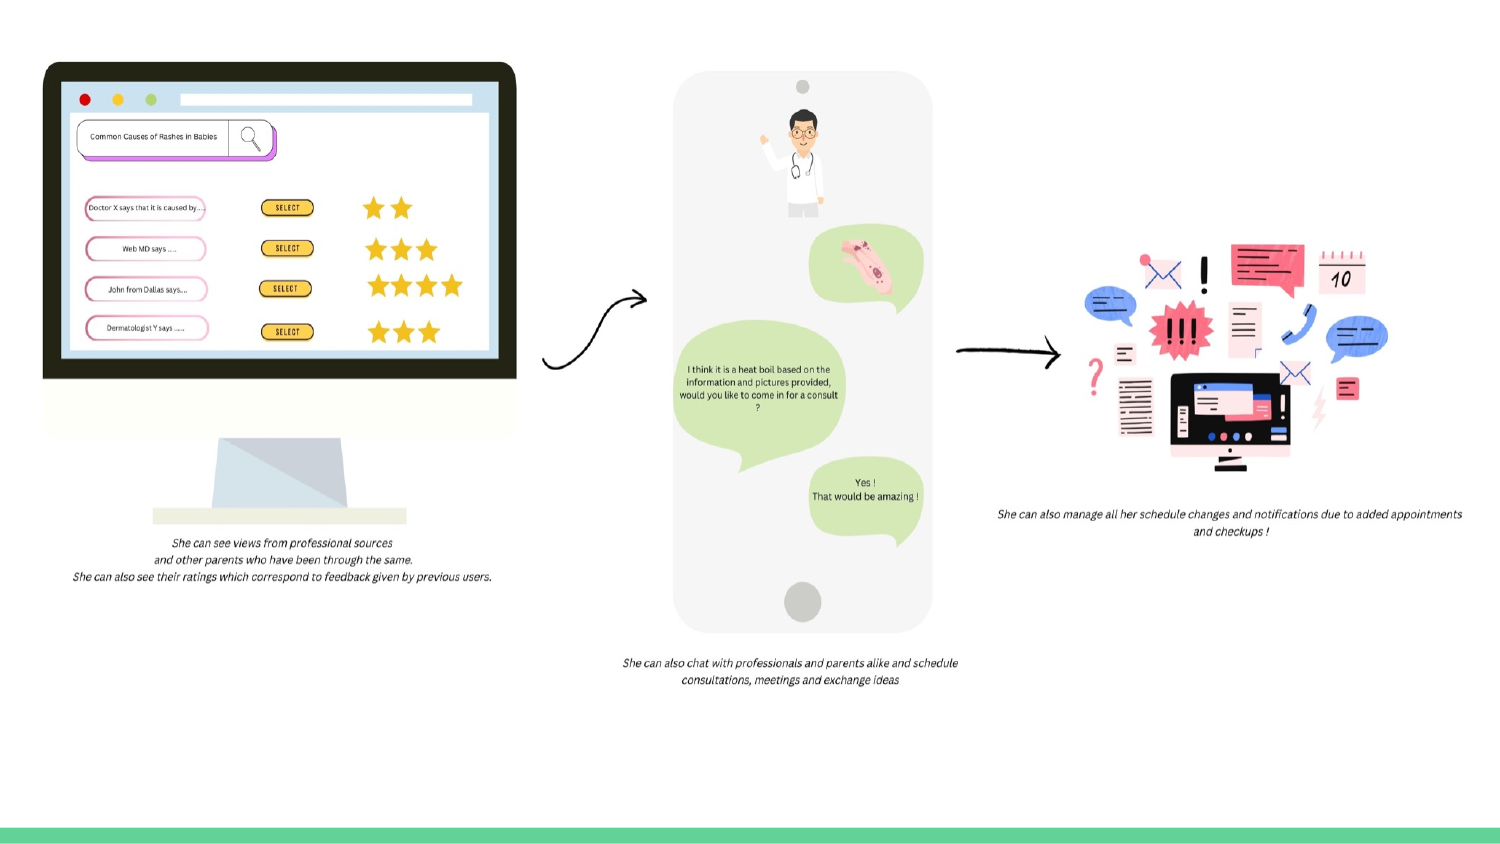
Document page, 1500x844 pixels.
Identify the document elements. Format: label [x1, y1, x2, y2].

picture [8, 24, 1500, 722]
